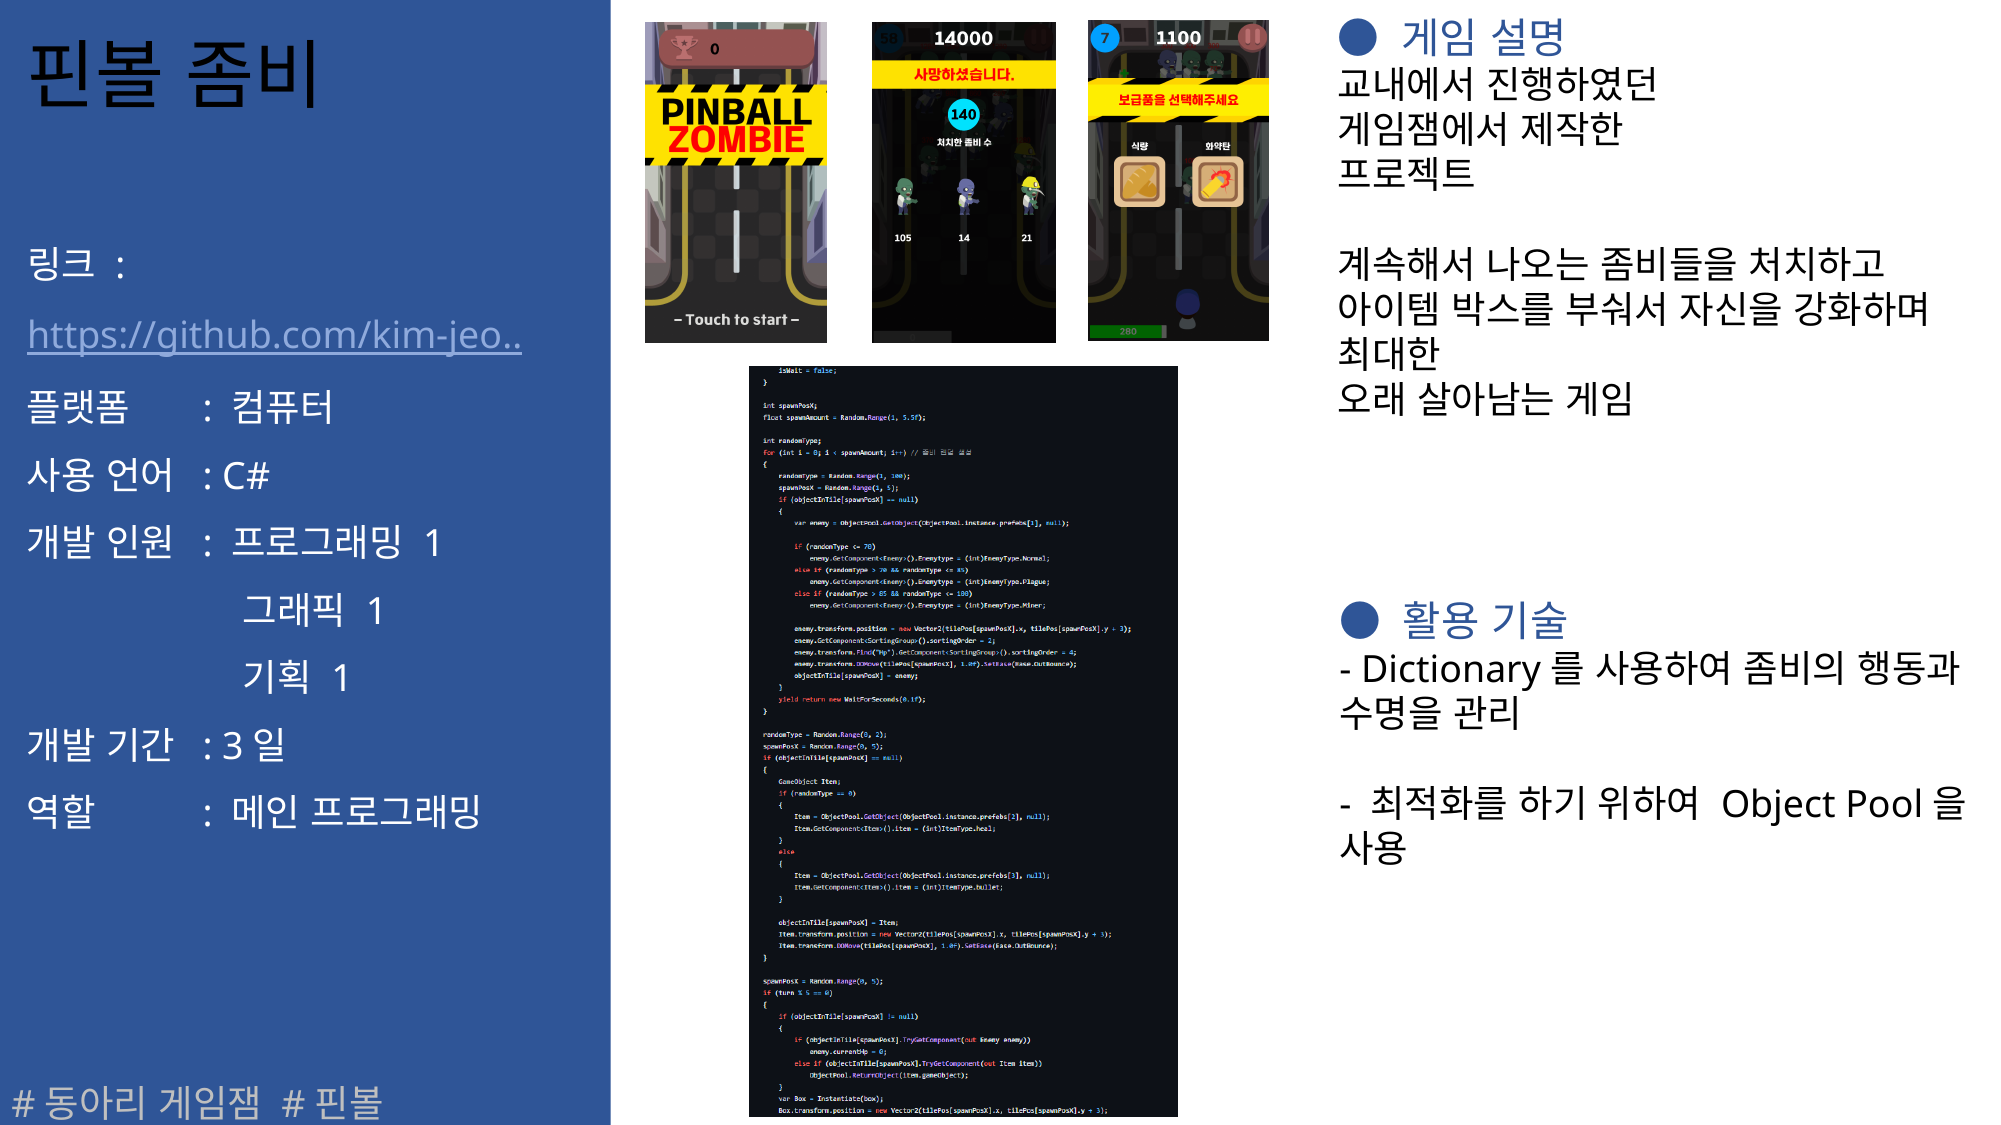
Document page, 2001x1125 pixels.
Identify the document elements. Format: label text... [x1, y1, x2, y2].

picture [749, 366, 1178, 1117]
text_box 핀볼 좀비 [12, 20, 339, 125]
text_box 플랫폼 사용 언어 개발 인원 개발 기간 역할 [12, 354, 187, 842]
picture [645, 22, 827, 343]
text_box ● 활용 기술 - Dictionary를 사용하여 좀비의 행동과 수명을 관리 - 최적화를 하기 위하여 Object Pool을 사용 [1324, 587, 1988, 878]
text_box #동아리 게임잼 #핀볼 [0, 1049, 574, 1125]
text_box [0, 0, 612, 1125]
text_box 링크 : https://github.com/kim-jeo.. [12, 210, 574, 370]
text_box : 컴퓨터 : C# : 프로그래밍 1 그래픽 1 기획 1 : 3일 : 메인 프로그래밍 [187, 354, 534, 842]
text_box ● 게임 설명 교내에서 진행하였던 게임잼에서 제작한 프로젝트 계속해서 나오는 좀비들을 처치하고 아이템 박스를 부숴서 자신을 강화하며 최대한 오래 살아남는 게임 [1323, 4, 1987, 429]
picture [872, 22, 1056, 343]
picture [1088, 20, 1269, 341]
